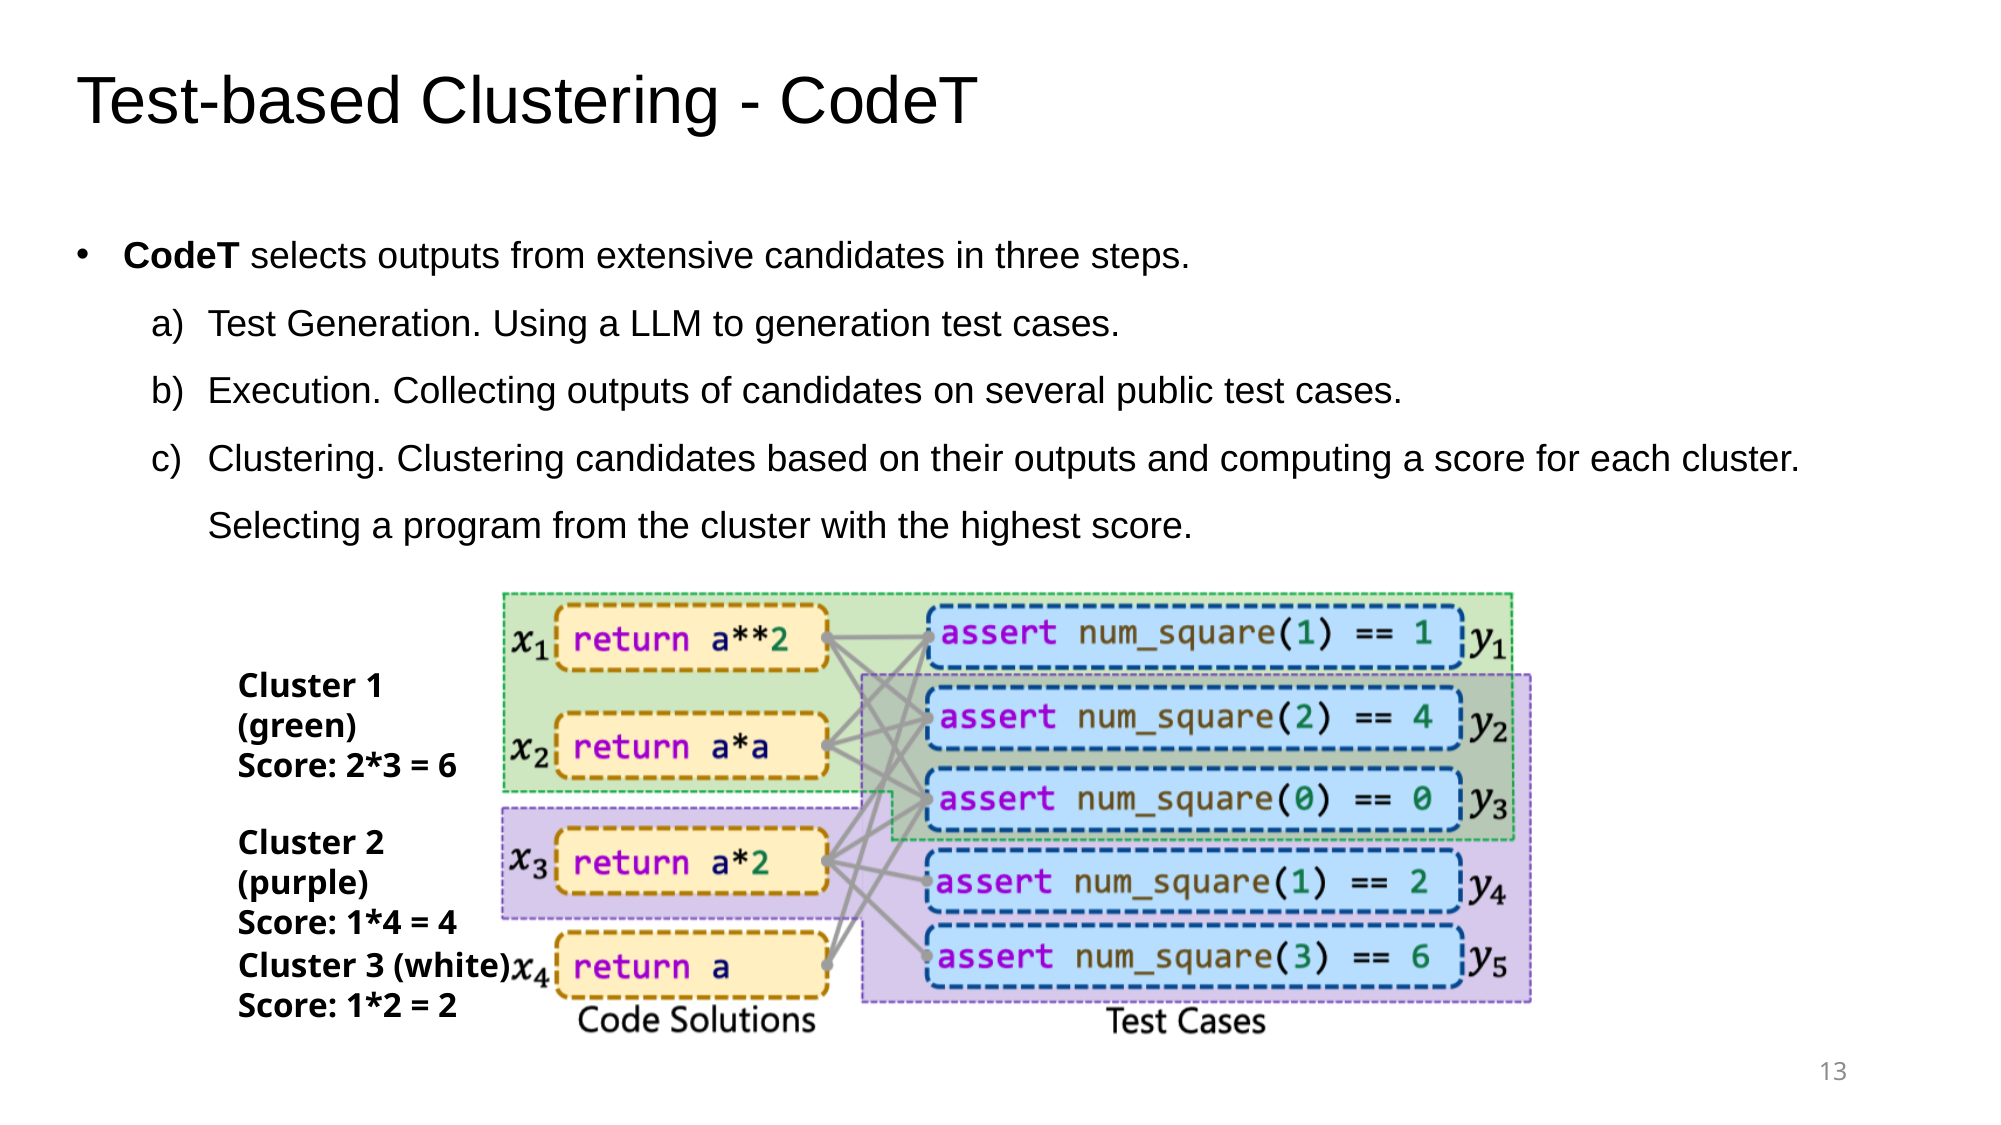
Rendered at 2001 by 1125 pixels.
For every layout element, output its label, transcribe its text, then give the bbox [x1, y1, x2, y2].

slide_number 13 [1412, 1042, 1863, 1103]
text_box ﻿CodeT selects outputs from extensive candidates in three steps. Test Generation. Using a LLM to generation test cases. Execution. Collecting outputs of candidates on several public test cases. Clustering. Clustering candidates based on their outputs and computing a score for each cluster. Selecting a program from the cluster with the highest score. [61, 201, 1845, 554]
picture [447, 562, 1553, 1051]
text_box Test-based Clustering - CodeT [61, 49, 1319, 145]
text_box Cluster 3 (white) Score: 1*2 = 2 [223, 937, 447, 1032]
text_box Cluster 1 (green) Score: 2*3 = 6 [222, 656, 447, 792]
text_box Cluster 2 (purple) Score: 1*4 = 4 [222, 814, 447, 949]
